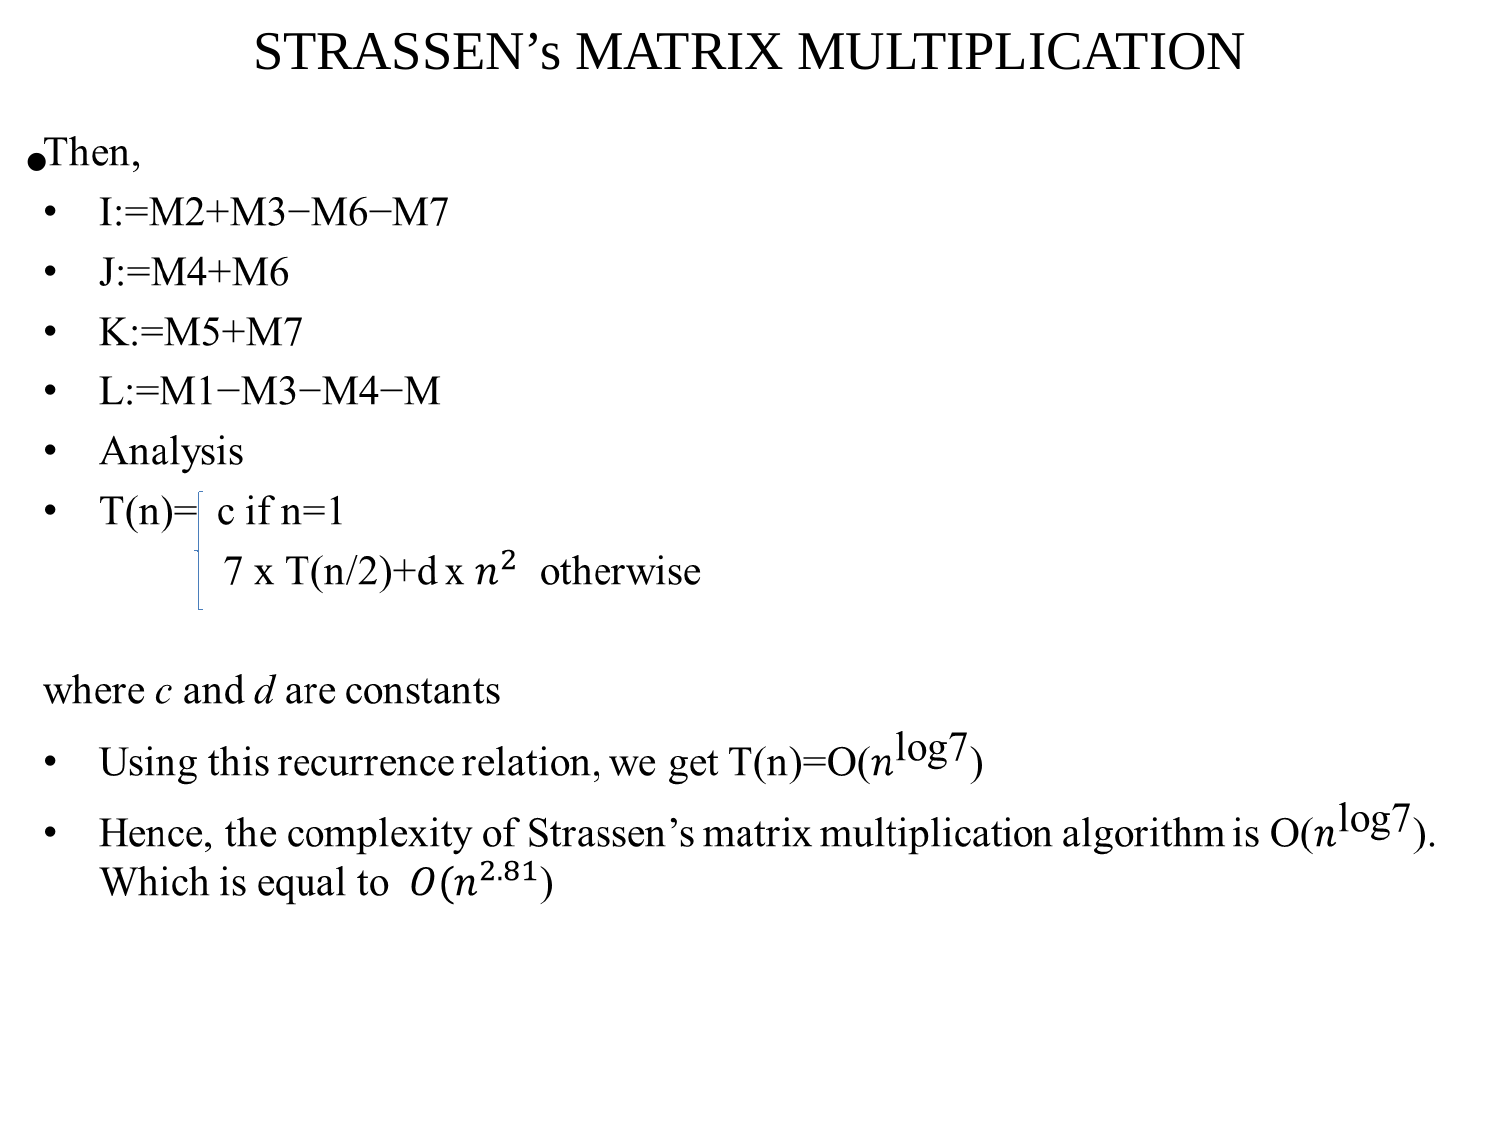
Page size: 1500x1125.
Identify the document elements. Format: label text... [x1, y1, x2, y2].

text_box [194, 491, 203, 610]
list [17, 113, 1472, 1095]
title STRASSEN’s MATRIX MULTIPLICATION [74, 6, 1426, 89]
